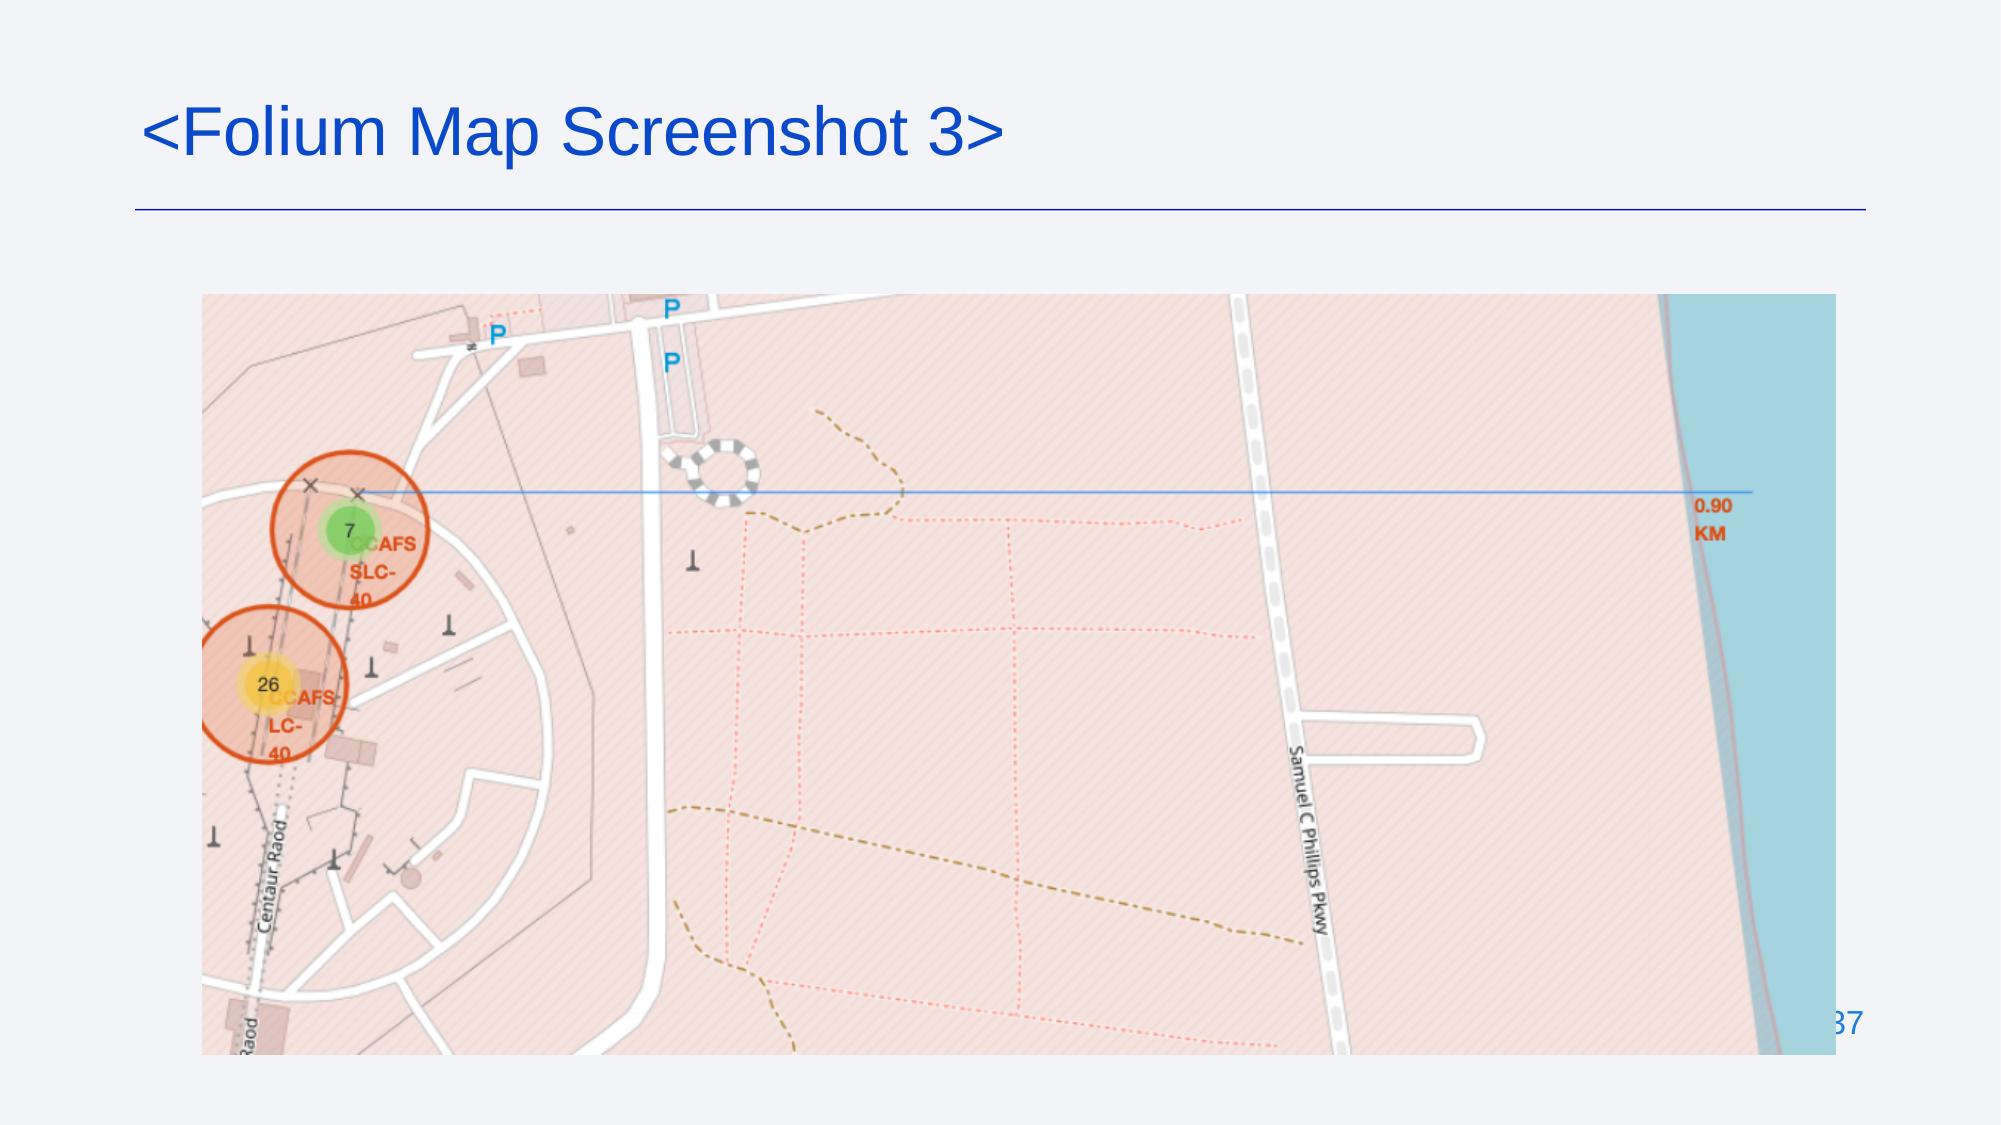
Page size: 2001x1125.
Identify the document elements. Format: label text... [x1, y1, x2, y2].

text_box <Folium Map Screenshot 3> [126, 88, 1852, 179]
slide_number ‹#› [1844, 988, 1880, 1055]
picture [0, 0, 2001, 1125]
